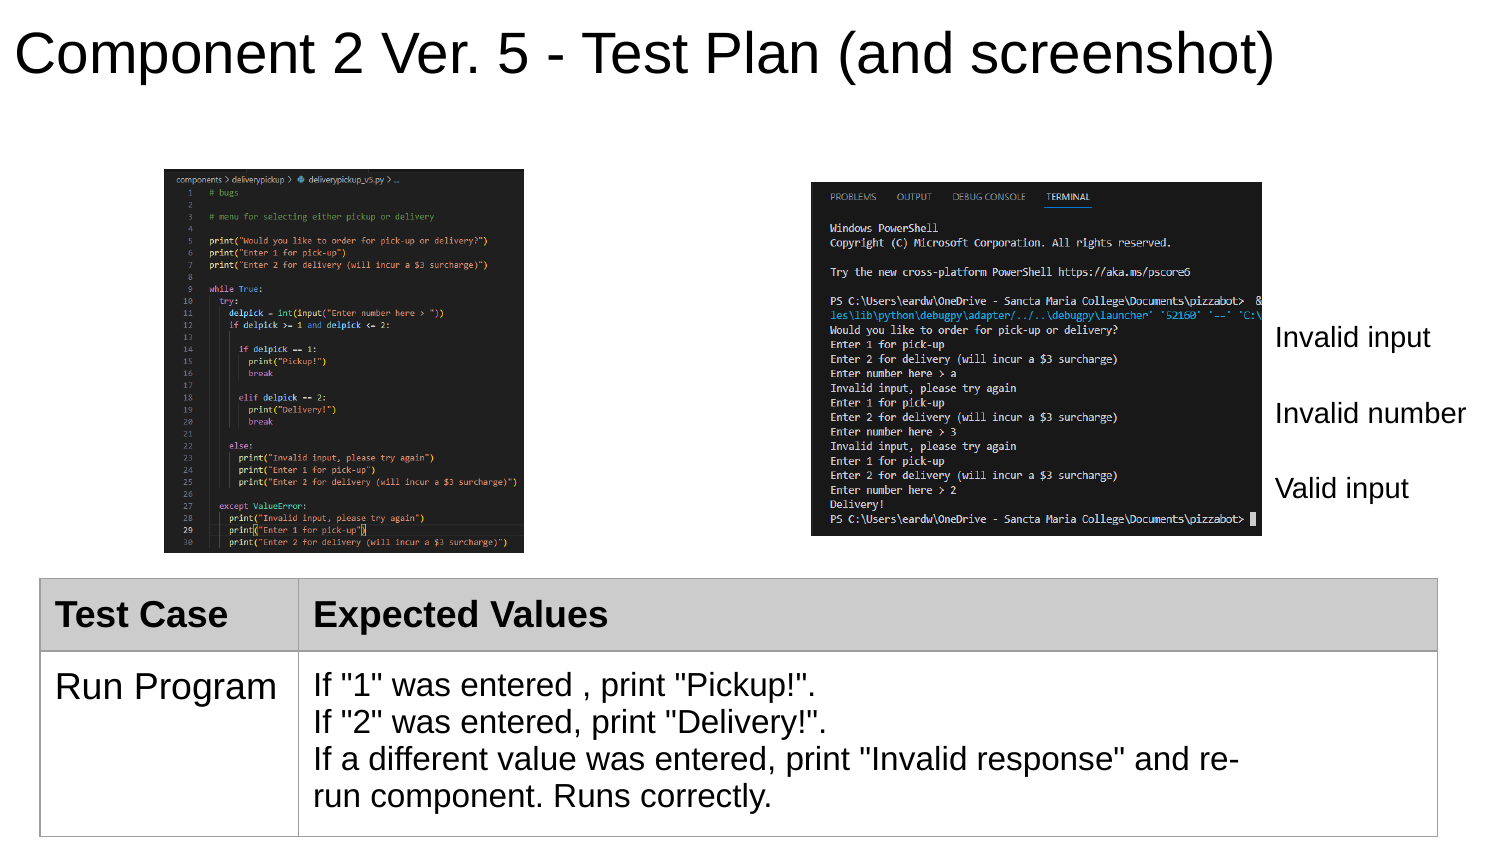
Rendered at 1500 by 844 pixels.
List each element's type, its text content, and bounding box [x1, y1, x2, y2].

table_header Test Case [41, 579, 298, 650]
text_box Invalid input [1268, 310, 1447, 361]
table_cell Run Program [41, 652, 298, 836]
table_cell If "1" was entered , print "Pickup!". If "2" was entered, print "Delivery!". If a different value was entered, print "Invalid response" and re-run component. Runs correctly. [299, 652, 1437, 836]
title Component 2 Ver. 5 - Test Plan (and screenshot) [0, 0, 1398, 94]
picture [811, 181, 1263, 536]
table_header Expected Values [299, 579, 1437, 650]
picture [164, 168, 524, 553]
text_box Invalid number [1268, 386, 1493, 437]
text_box Valid input [1268, 461, 1447, 512]
